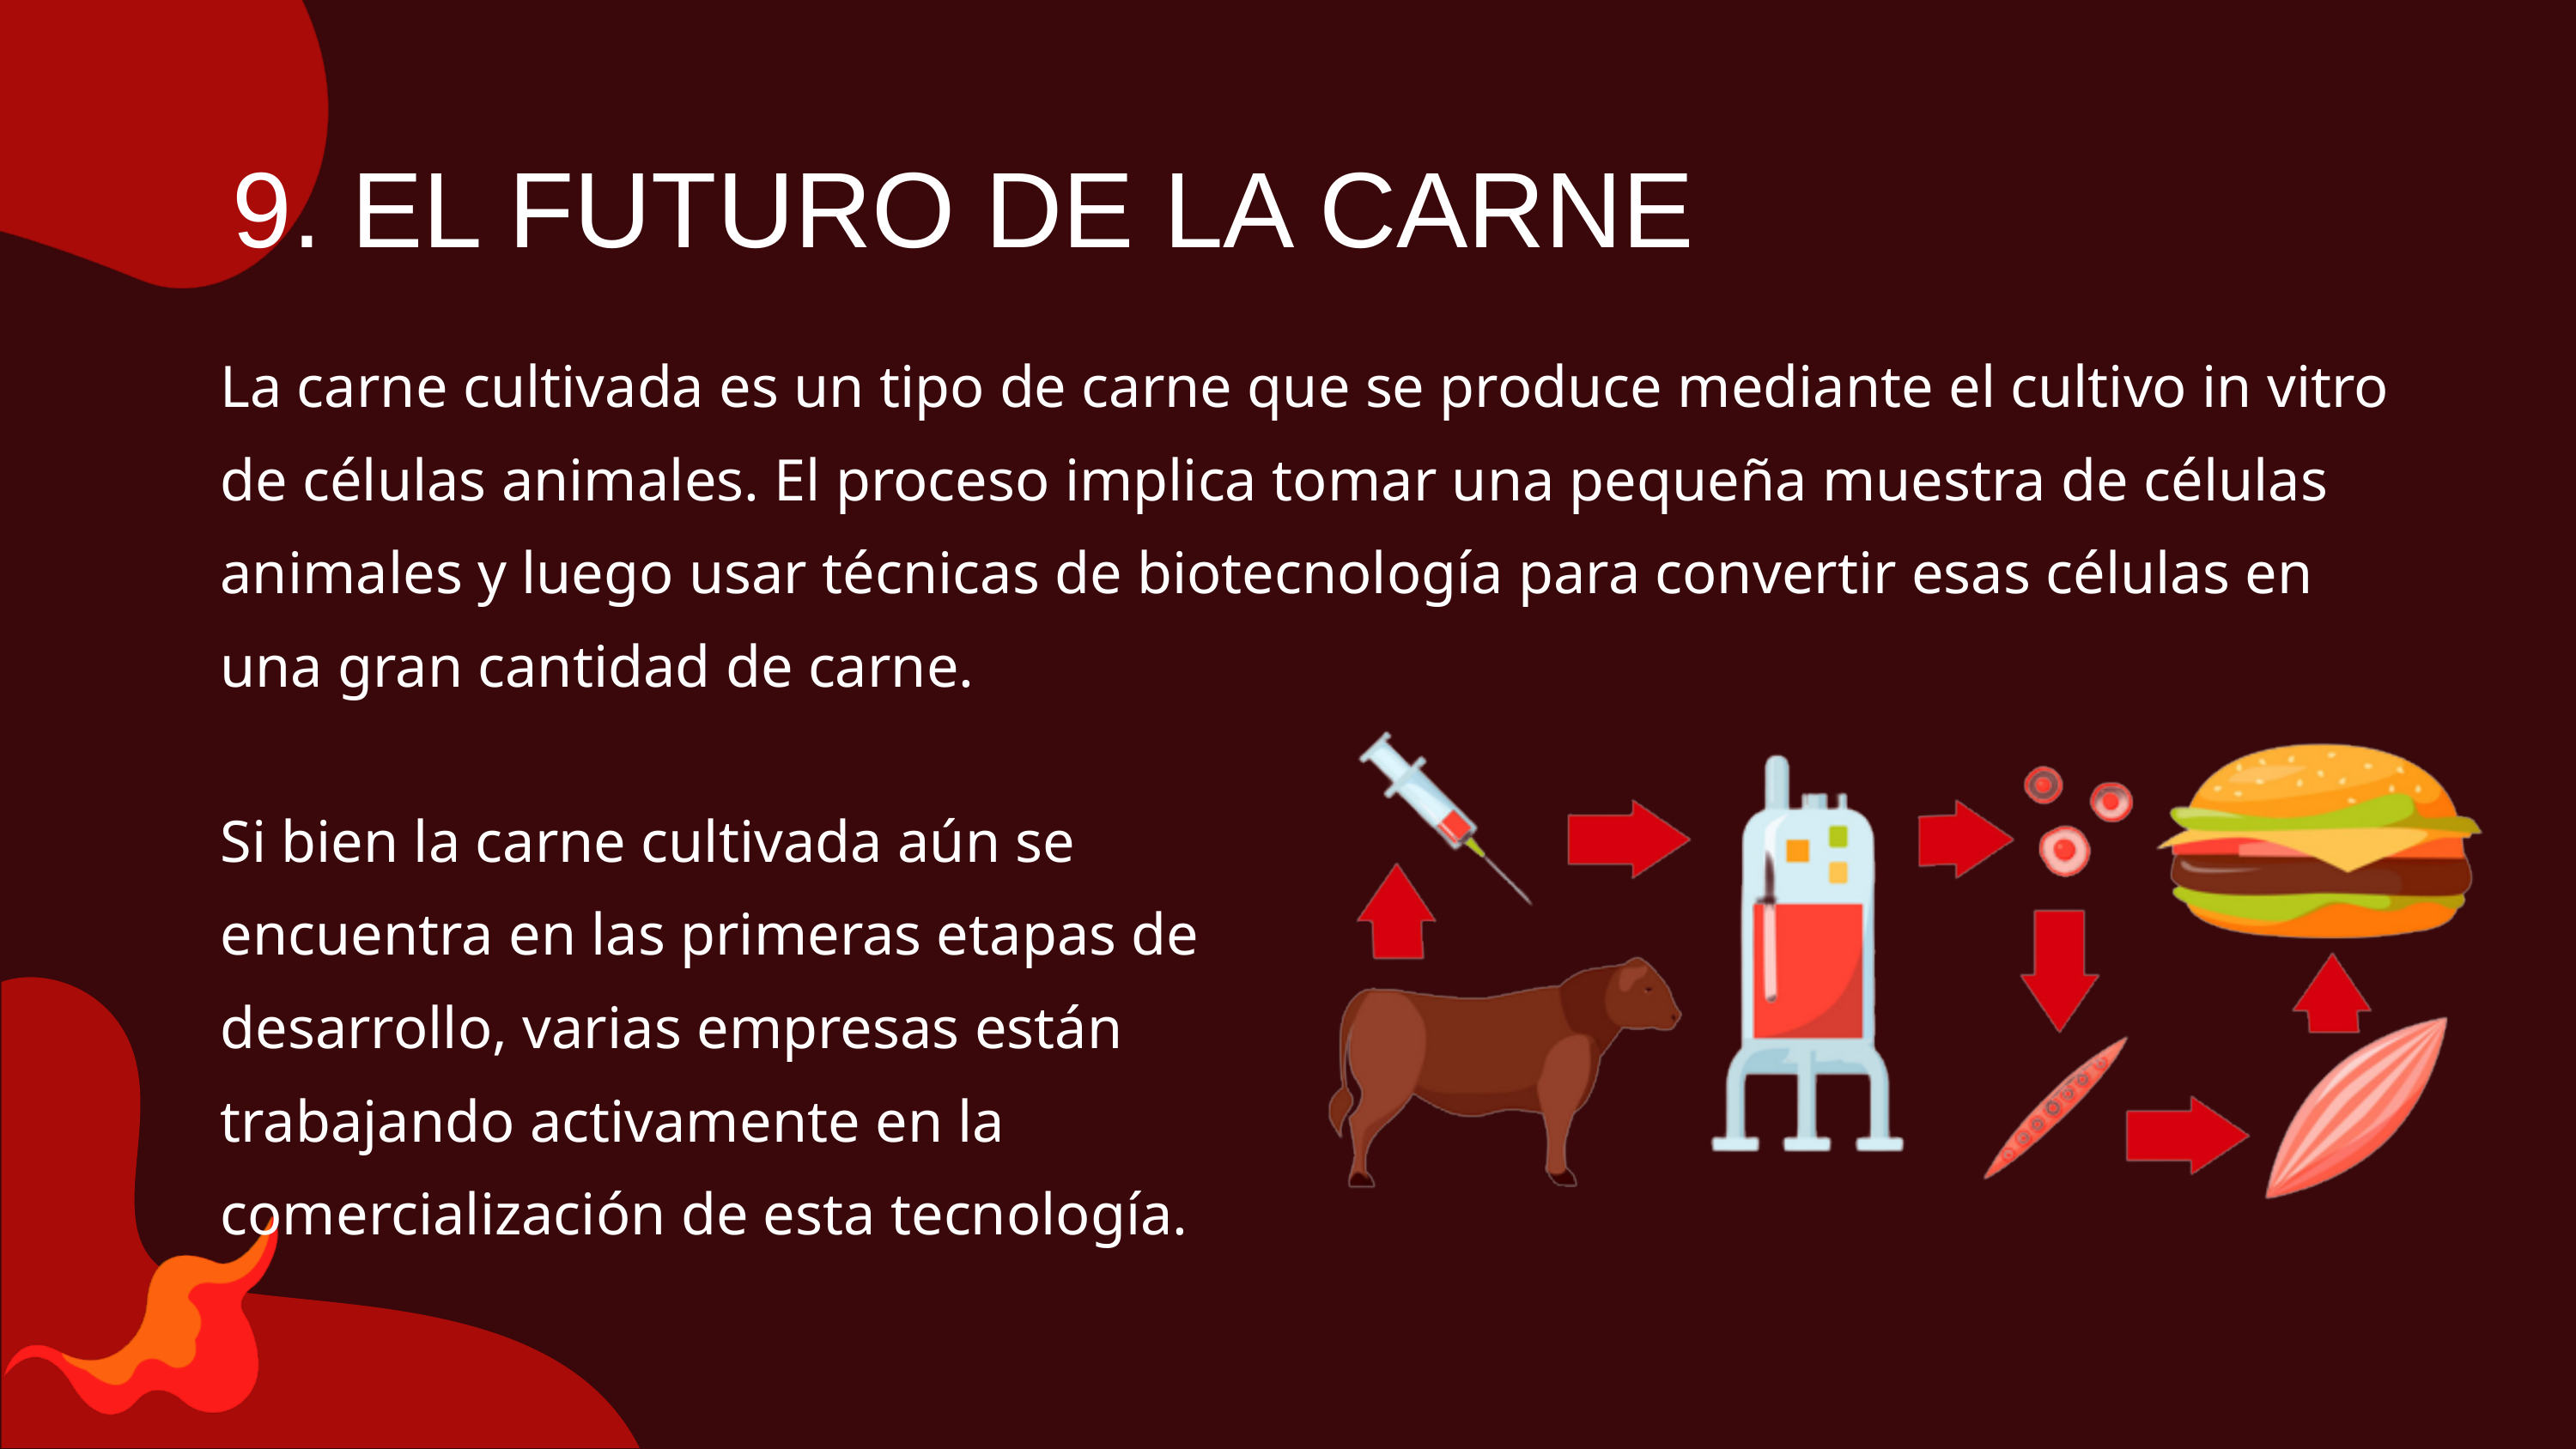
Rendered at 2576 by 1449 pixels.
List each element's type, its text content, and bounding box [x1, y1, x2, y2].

text_box Si bien la carne cultivada aún se encuentra en las primeras etapas de desarrollo, varias empresas están trabajando activamente en la comercialización de esta tecnología. [220, 779, 1288, 1247]
text_box La carne cultivada es un tipo de carne que se produce mediante el cultivo in vitro de células animales. El proceso implica tomar una pequeña muestra de células animales y luego usar técnicas de biotecnología para convertir esas células en una gran cantidad de carne. [220, 325, 2432, 699]
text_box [1, 977, 641, 1448]
text_box [0, 0, 516, 402]
text_box [1287, 526, 2506, 1449]
text_box 9. EL FUTURO DE LA CARNE [220, 140, 1708, 270]
